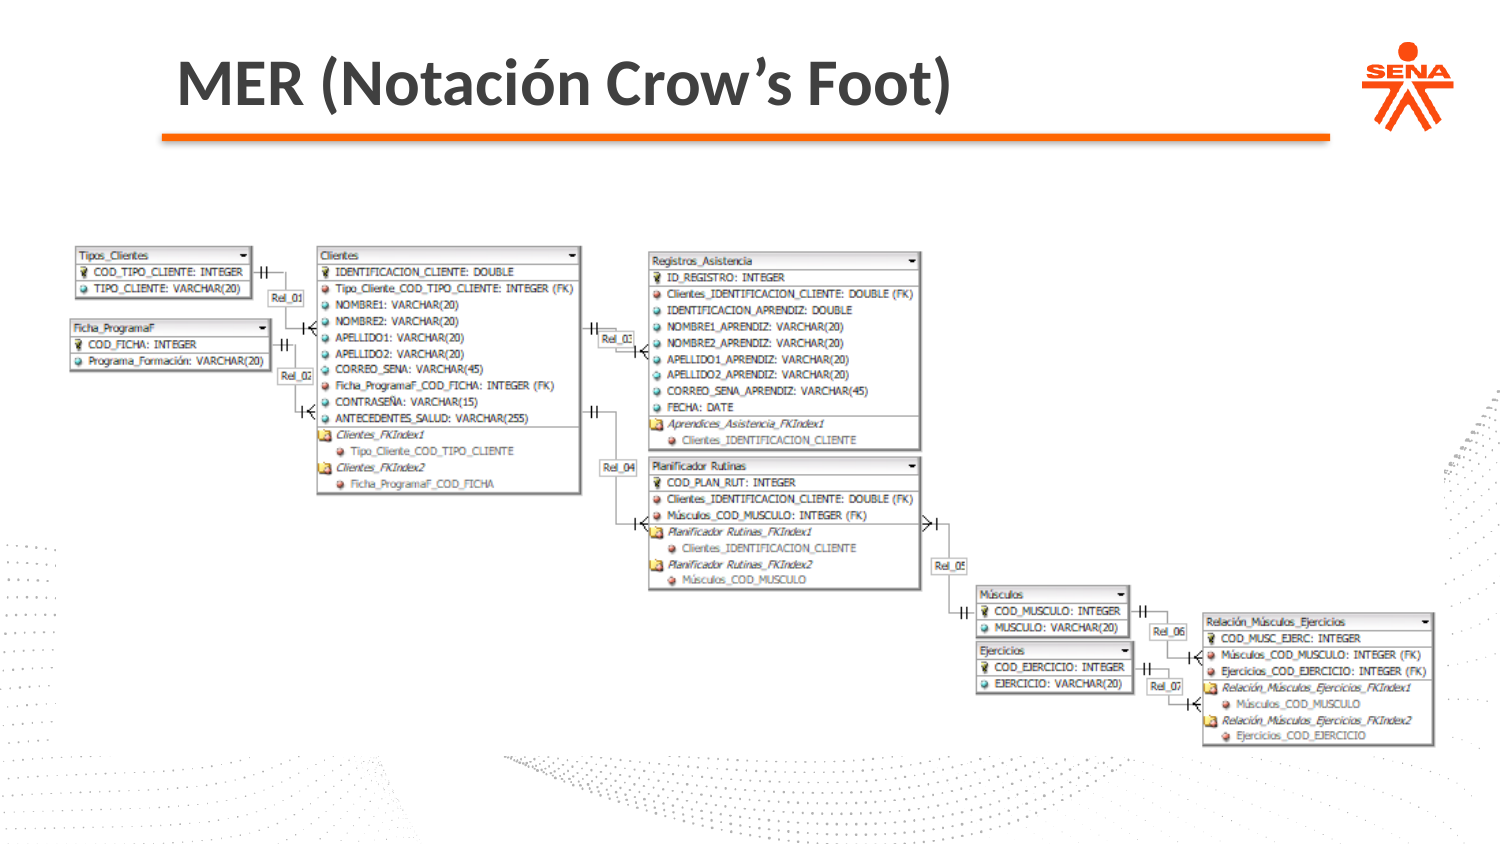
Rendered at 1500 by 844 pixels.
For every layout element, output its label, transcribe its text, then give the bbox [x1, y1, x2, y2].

text_box [161, 133, 1331, 142]
picture [0, 0, 1500, 844]
text_box MER (Notación Crow’s Foot) [161, 31, 1331, 127]
